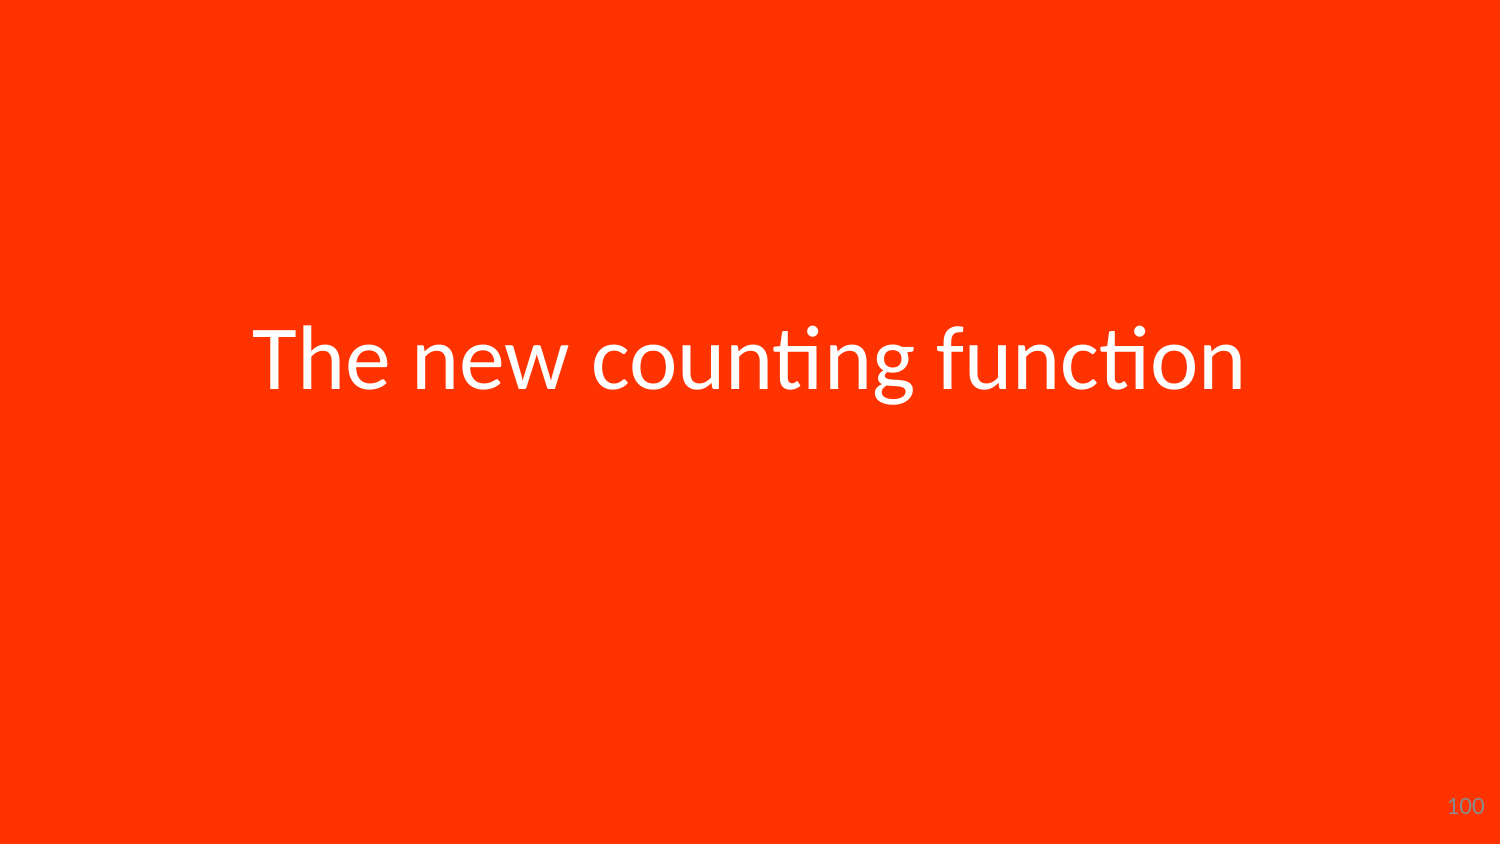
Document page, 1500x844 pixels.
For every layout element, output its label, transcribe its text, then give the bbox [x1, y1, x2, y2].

slide_number 100 [1415, 782, 1500, 828]
title The new counting function [112, 262, 1388, 443]
